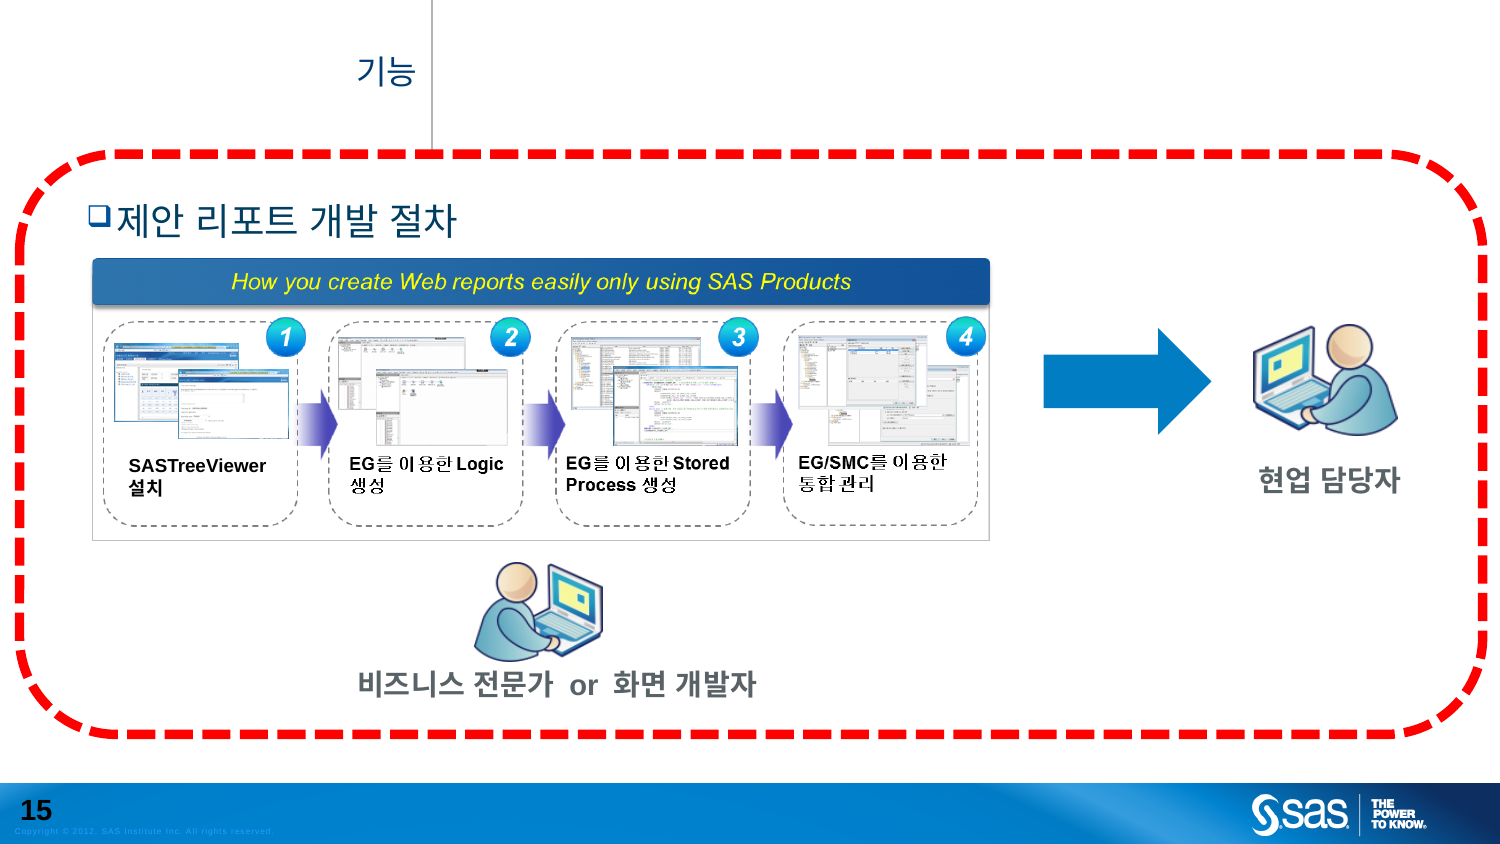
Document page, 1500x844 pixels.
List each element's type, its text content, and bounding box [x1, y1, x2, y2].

title 기능 [19, 43, 433, 99]
picture [474, 561, 603, 662]
text_box [17, 151, 1485, 737]
picture [85, 250, 995, 548]
picture [0, 783, 1500, 844]
picture [1253, 323, 1398, 437]
